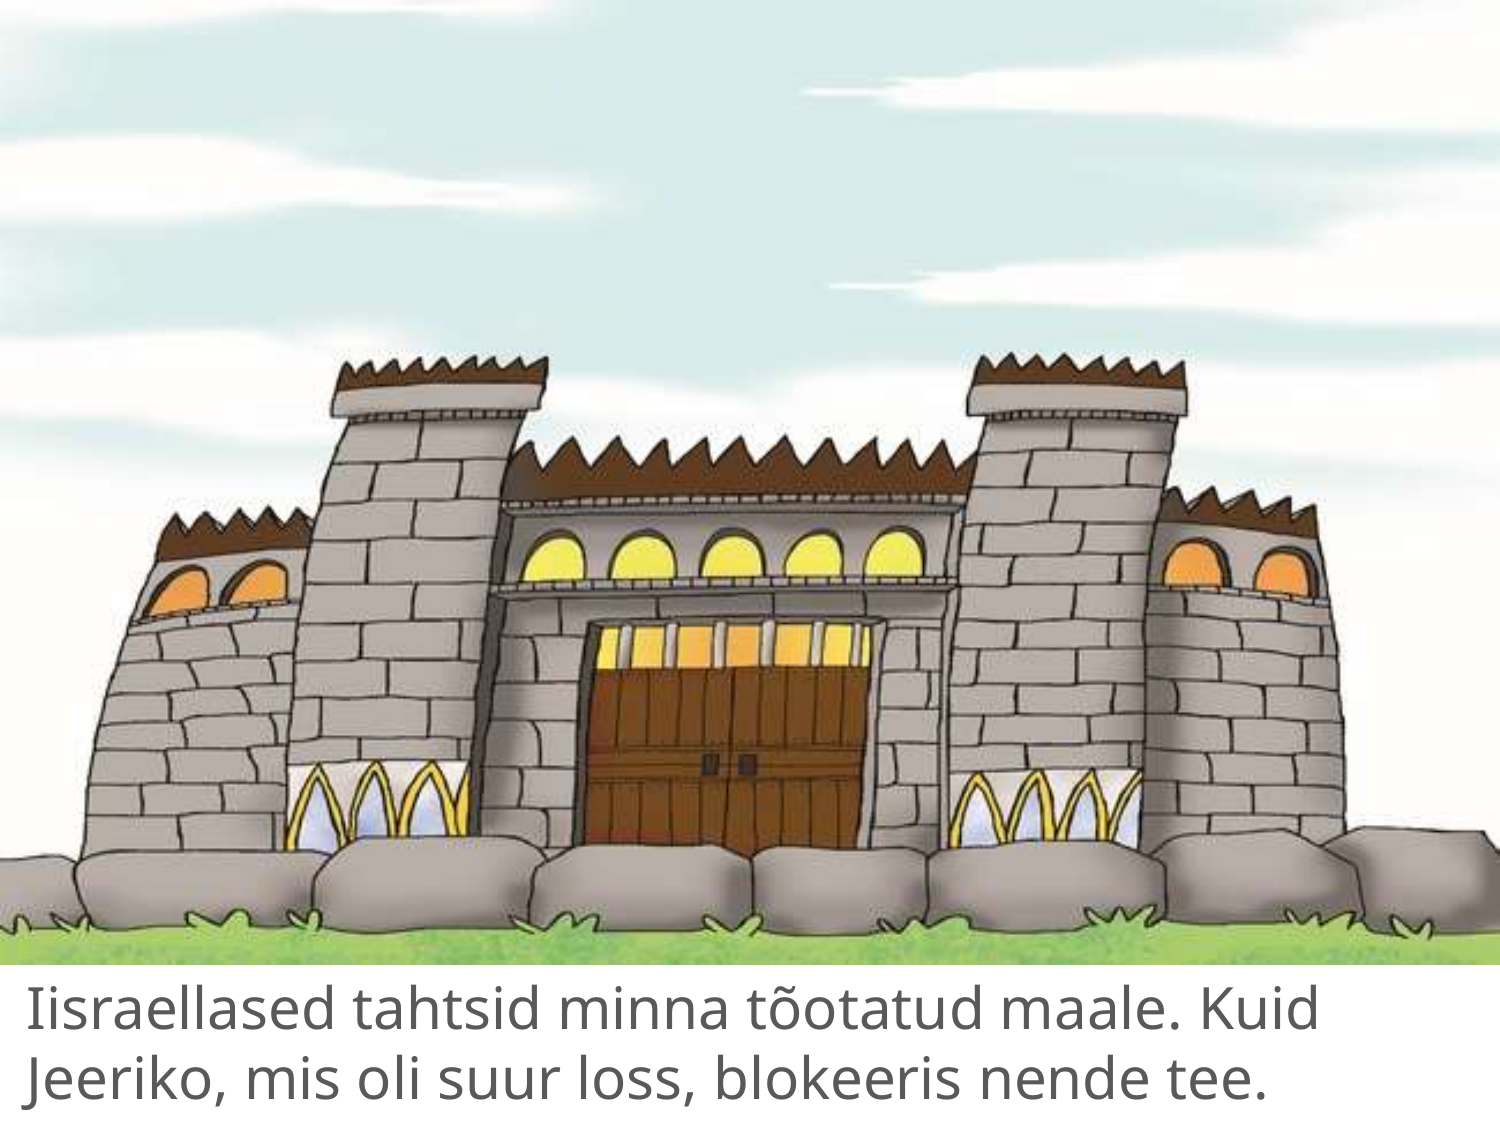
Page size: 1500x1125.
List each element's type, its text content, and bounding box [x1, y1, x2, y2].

picture [0, 0, 1500, 965]
text_box Iisraellased tahtsid minna tõotatud maale. Kuid Jeeriko, mis oli suur loss, blokeeris nende tee. [11, 973, 1483, 1119]
